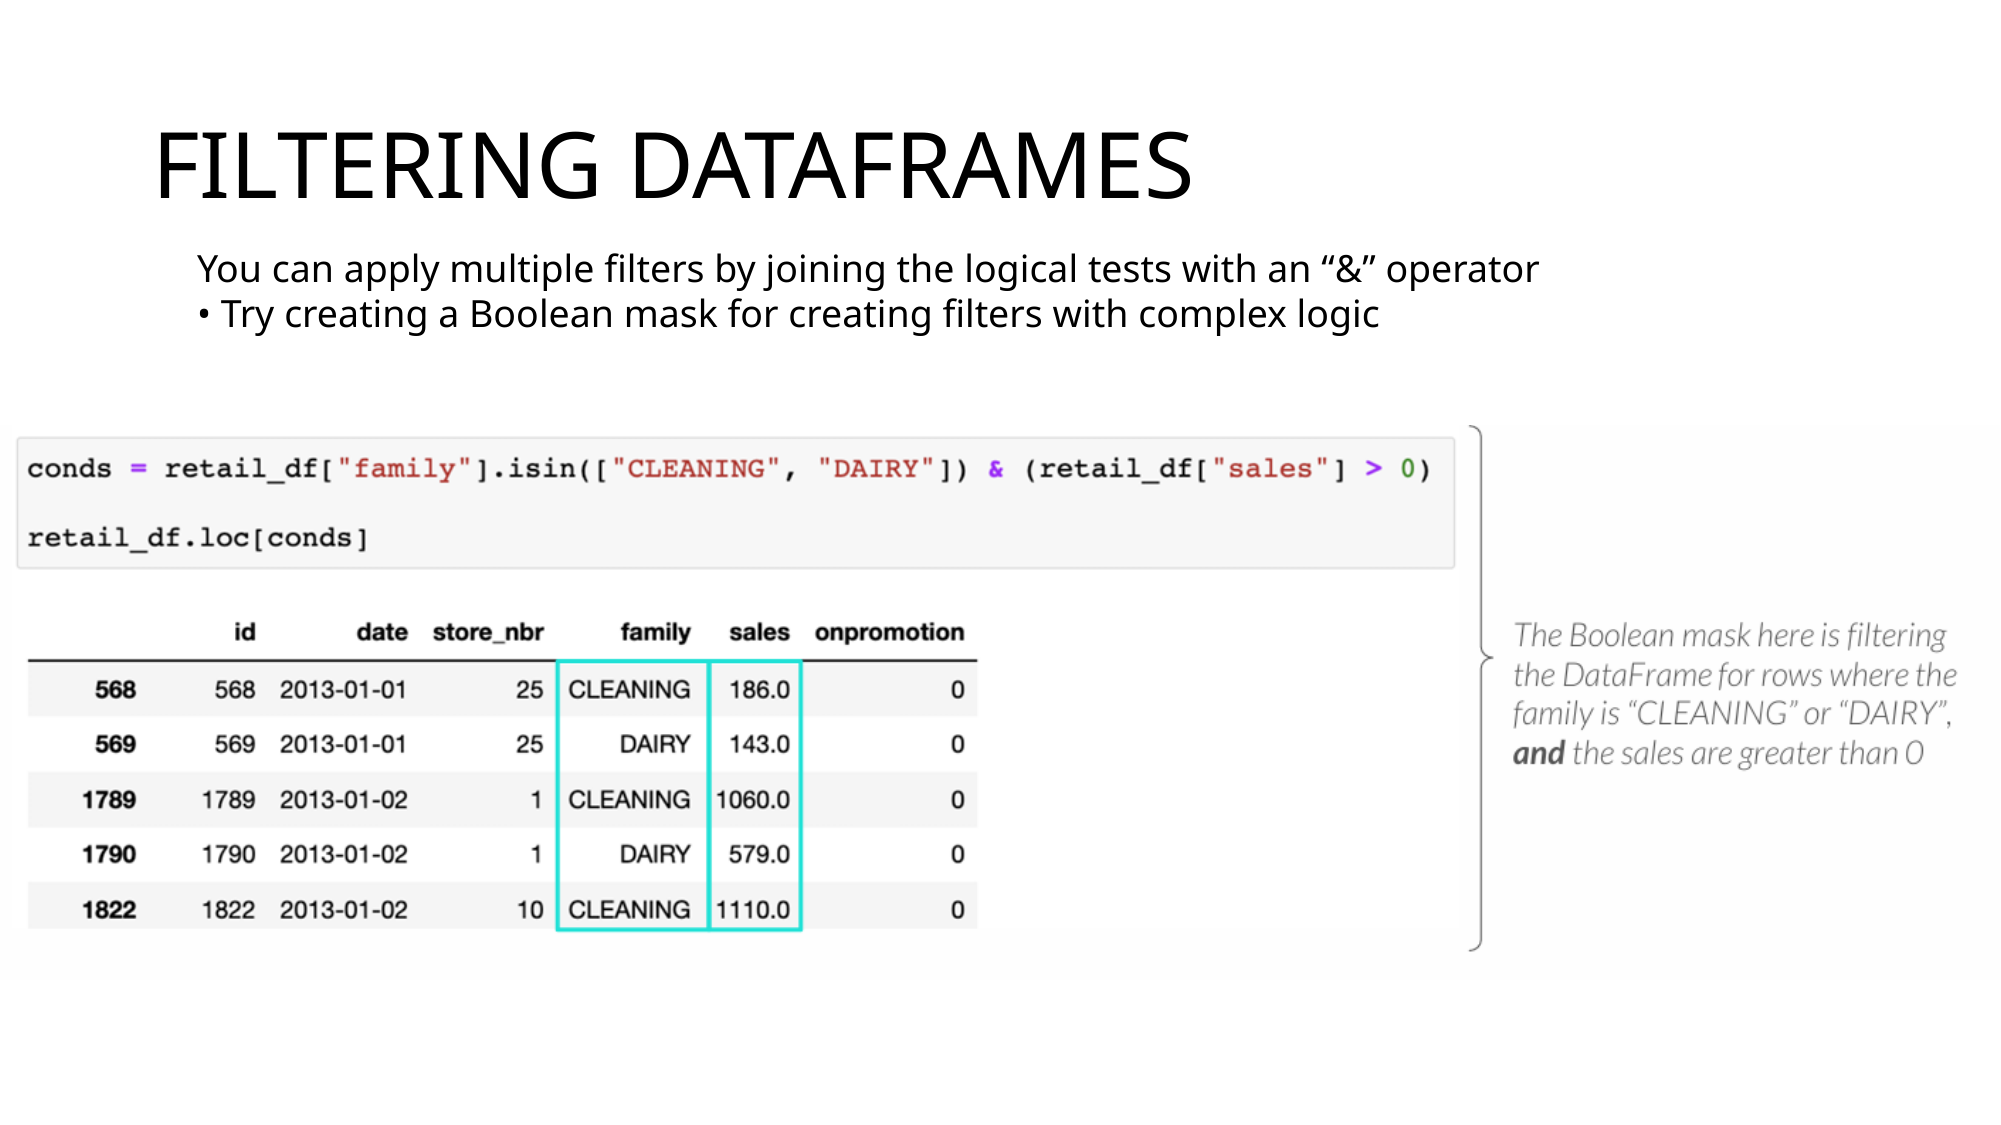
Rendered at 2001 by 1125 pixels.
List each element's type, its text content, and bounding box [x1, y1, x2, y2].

text_box You can apply multiple filters by joining the logical tests with an “&” operator • Try creating a Boolean mask for creating filters with complex logic [182, 237, 1691, 342]
picture [0, 424, 2000, 981]
title FILTERING DATAFRAMES [137, 59, 1863, 278]
